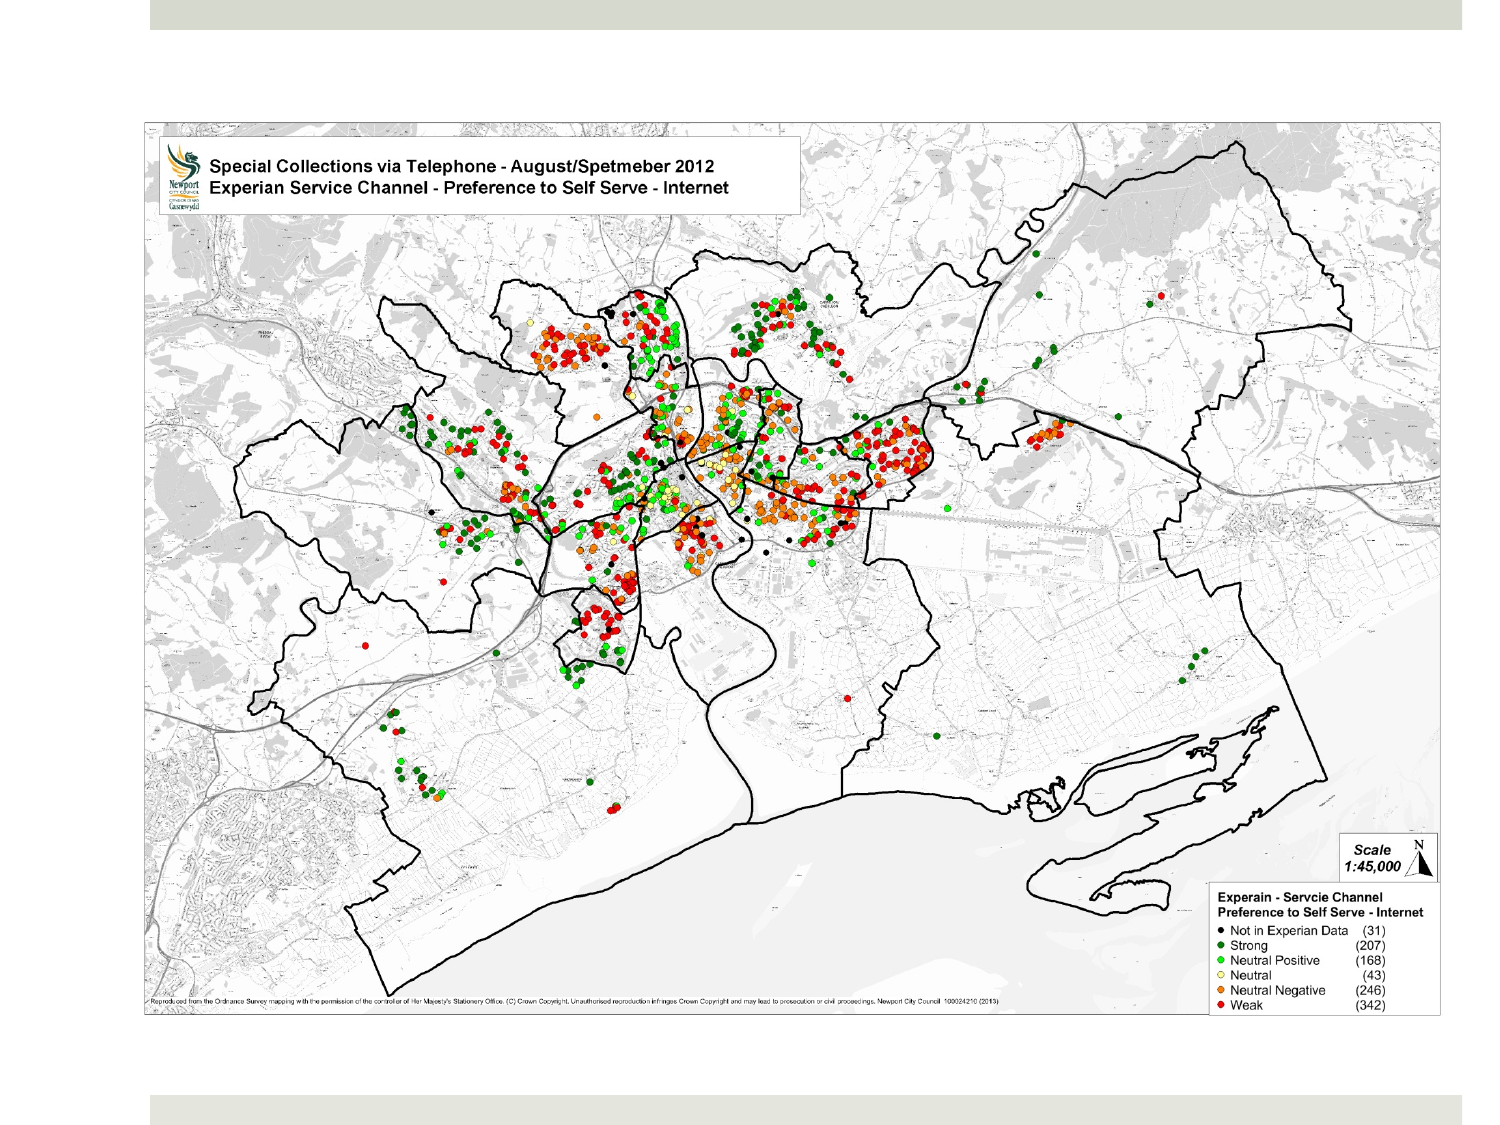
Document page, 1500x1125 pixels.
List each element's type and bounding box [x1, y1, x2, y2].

picture [121, 86, 1462, 1035]
